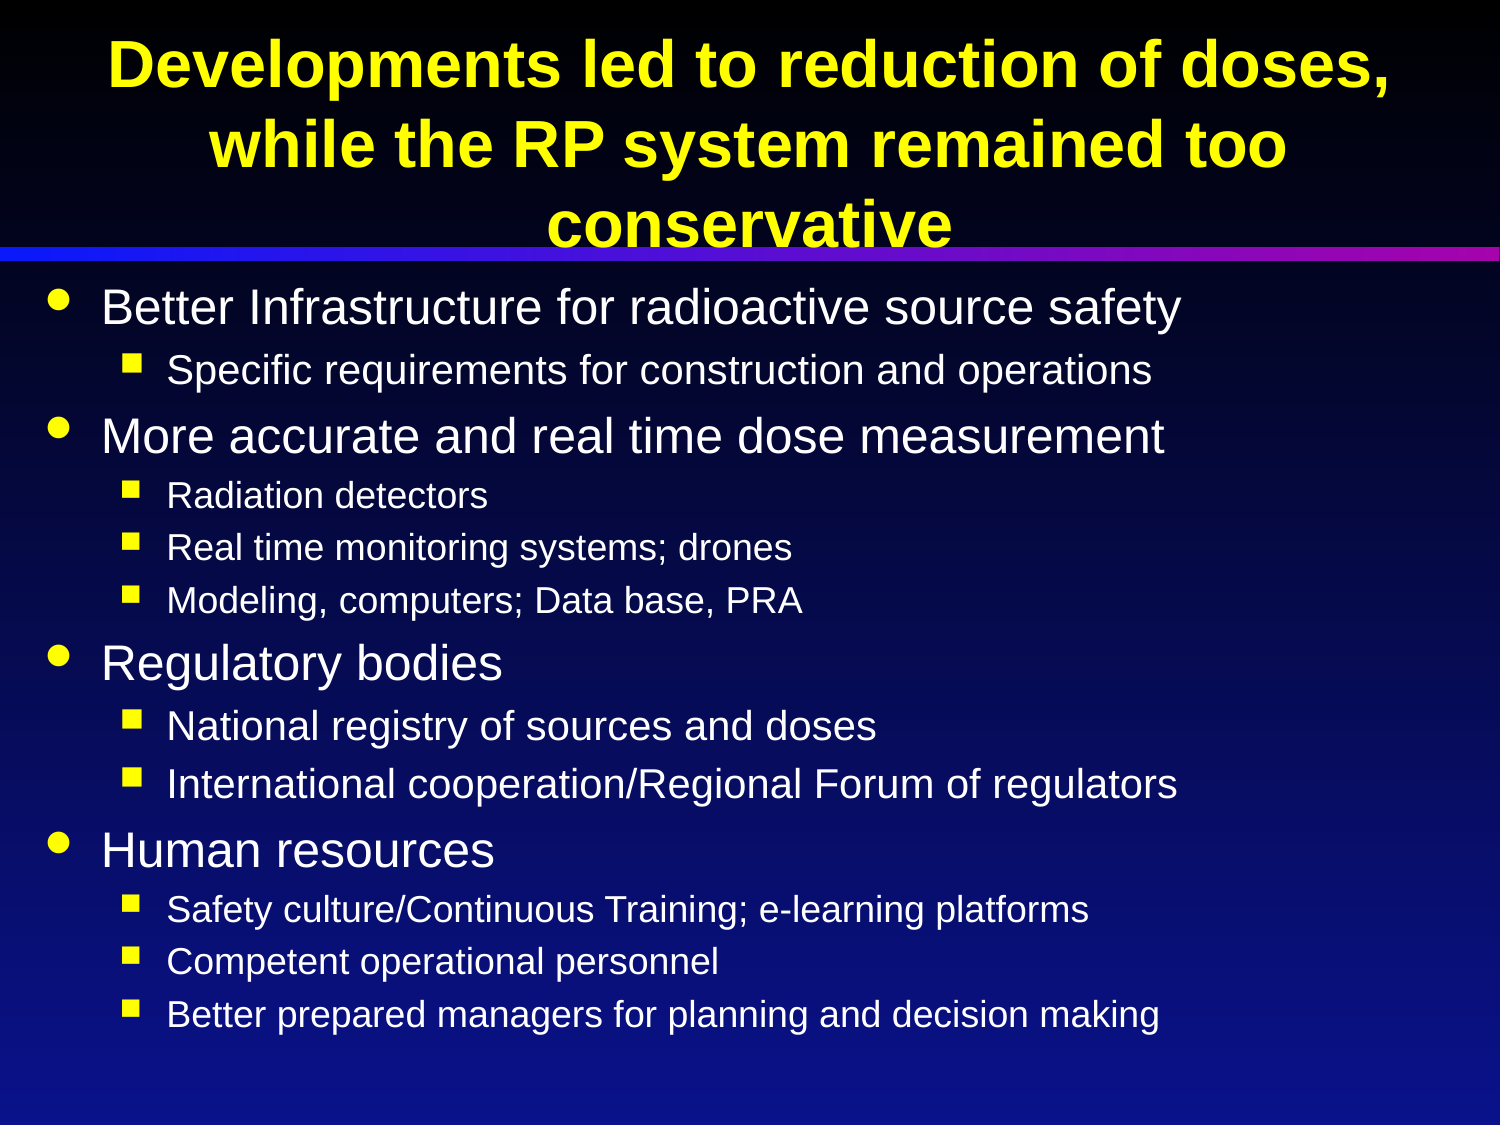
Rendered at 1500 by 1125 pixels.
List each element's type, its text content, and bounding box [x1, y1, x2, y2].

title Developments led to reduction of doses, while the RP system remained too conservative [24, 46, 1475, 235]
list Better Infrastructure for radioactive source safety Specific requirements for construction and operations More accurate and real time dose measurement Radiation detectors Real time monitoring systems; drones Modeling, computers; Data base, PRA Regulatory bodies National registry of sources and doses International cooperation/Regional Forum of regulators Human resources Safety culture/Continuous Training; e-learning platforms Competent operational personnel Better prepared managers for planning and decision making [29, 267, 1481, 1087]
